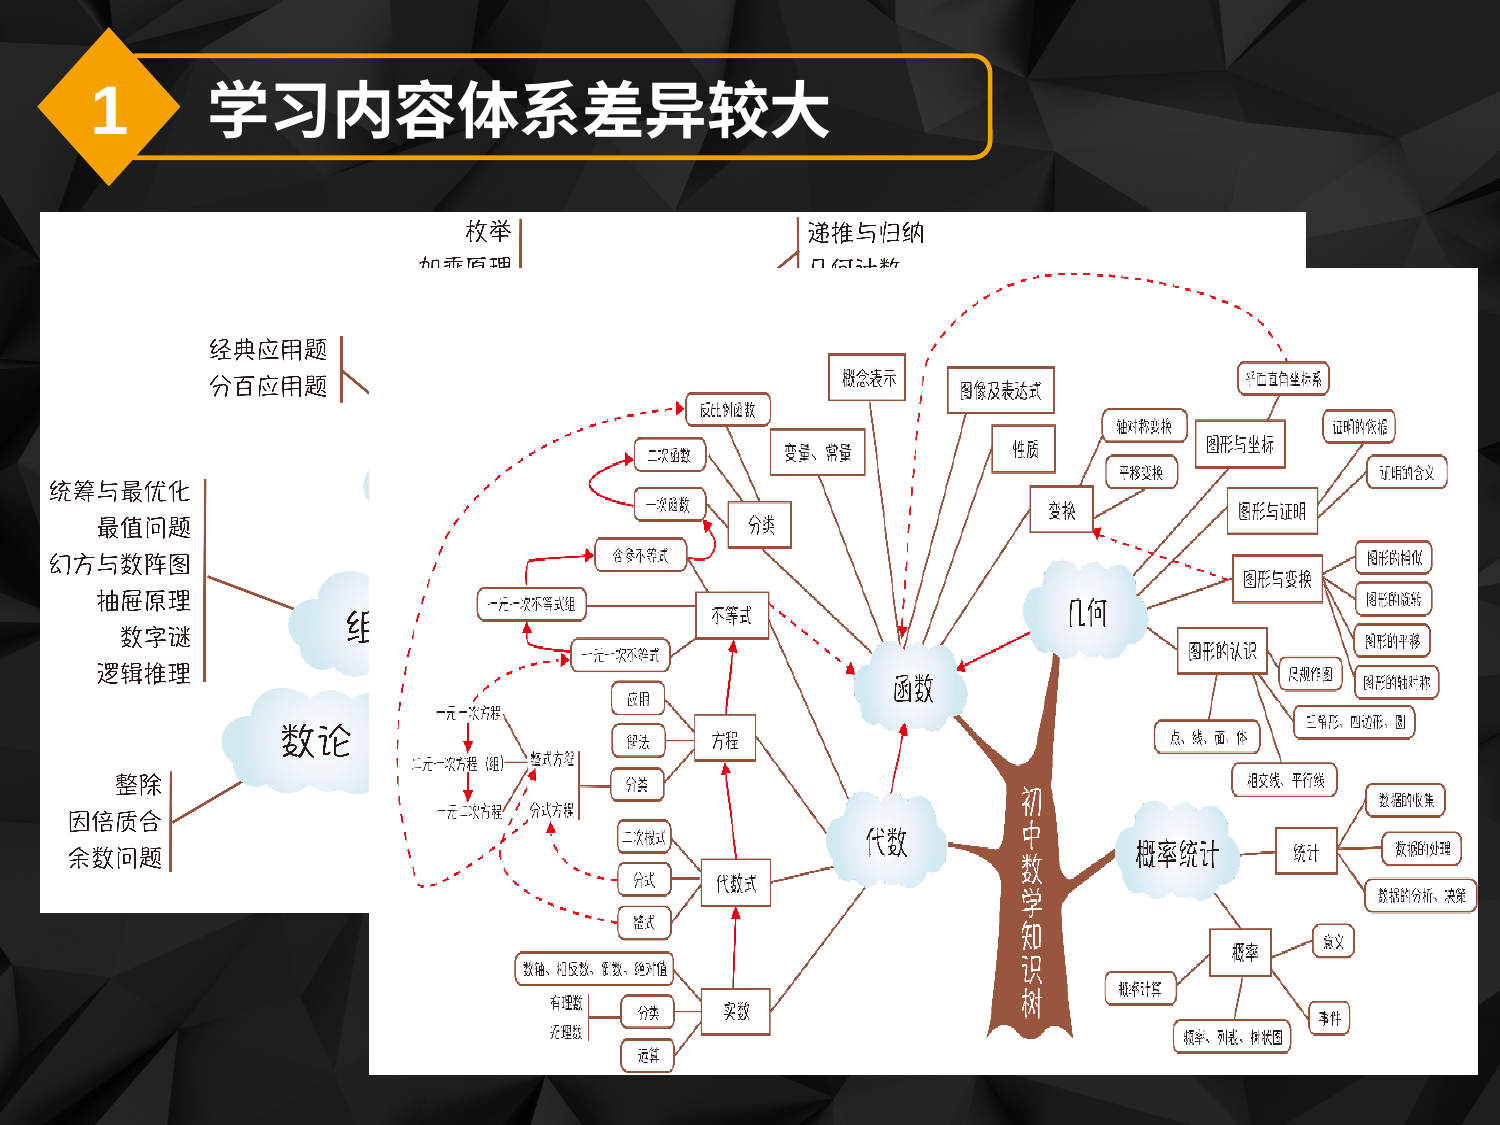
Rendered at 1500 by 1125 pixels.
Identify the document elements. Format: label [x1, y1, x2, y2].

picture [0, 0, 1500, 1125]
text_box [40, 30, 991, 184]
